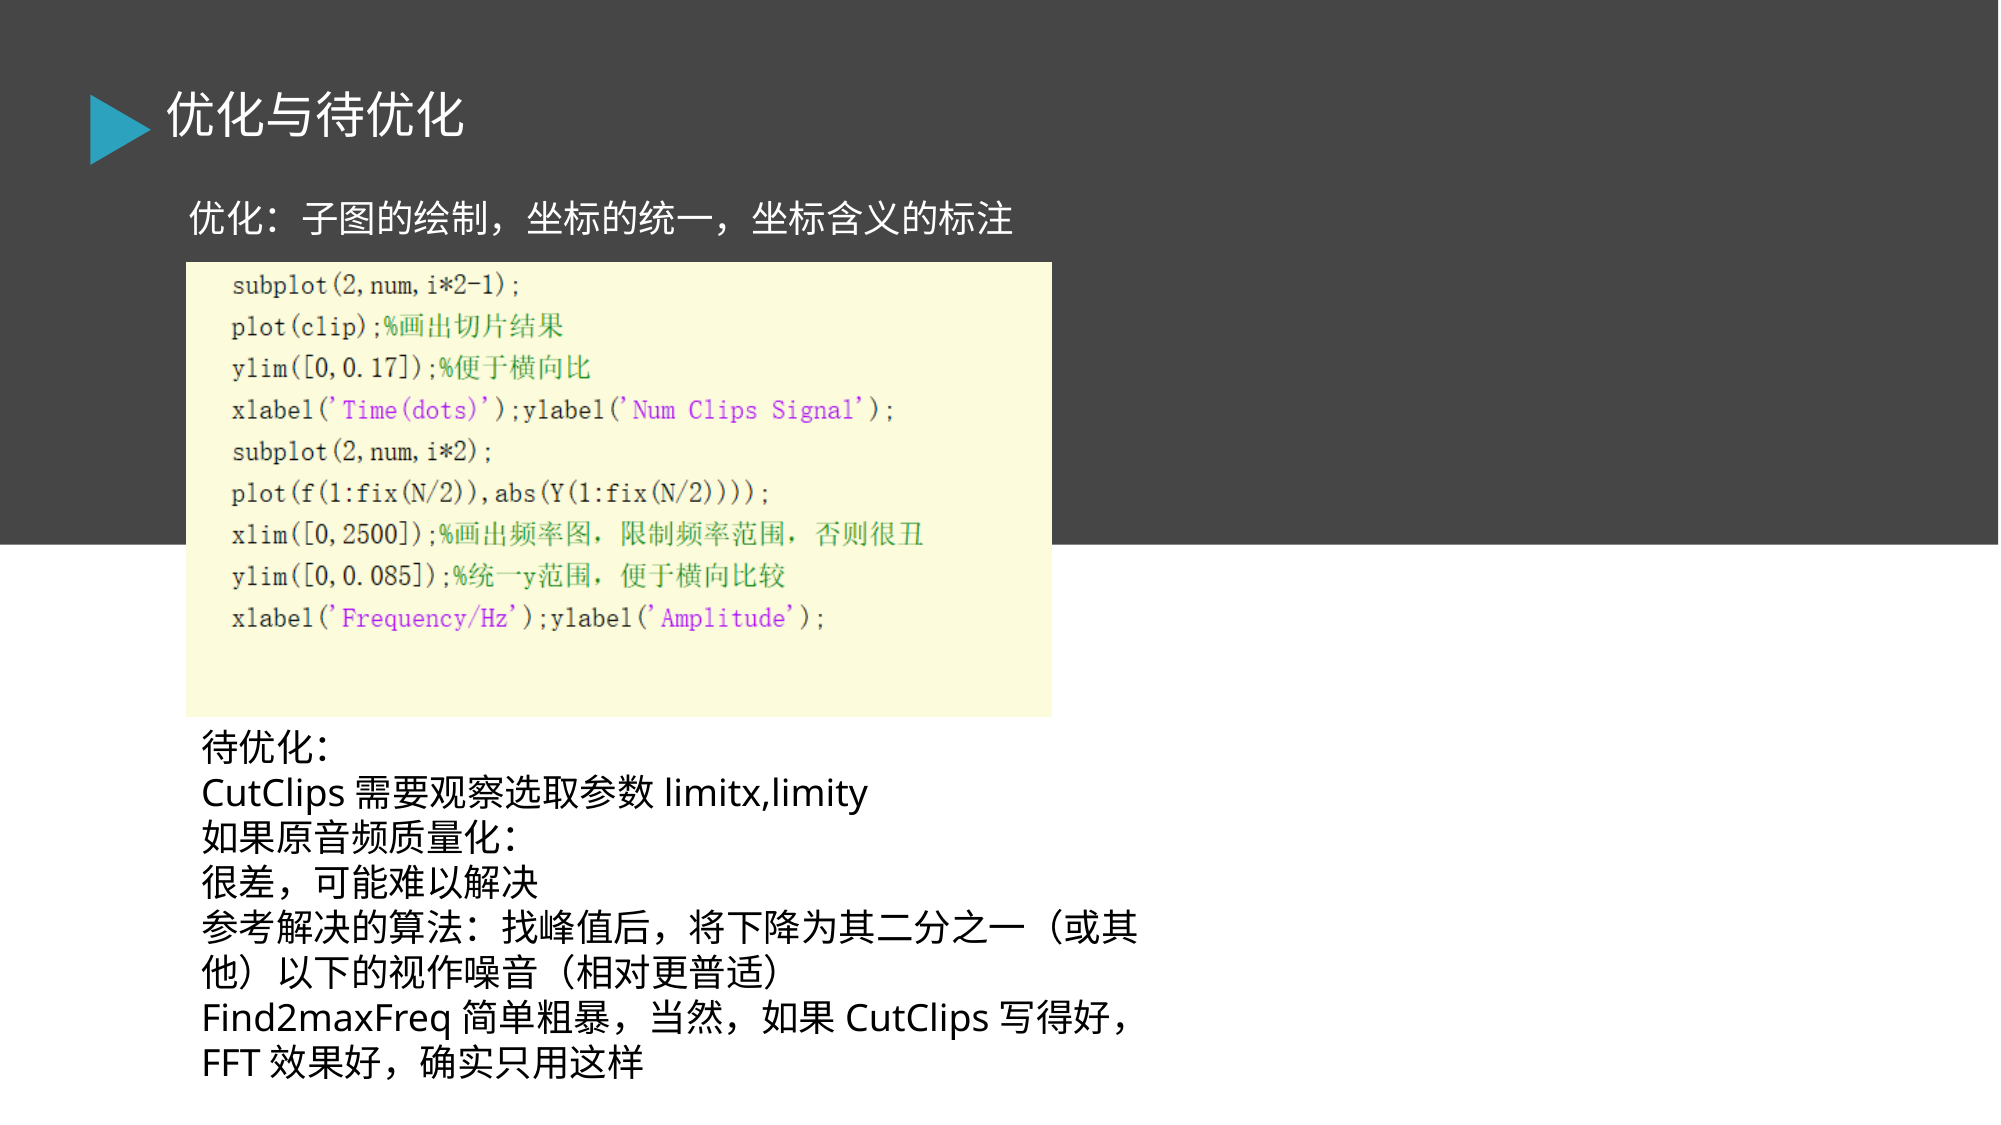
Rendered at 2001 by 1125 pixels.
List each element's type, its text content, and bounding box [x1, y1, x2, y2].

text_box 优化与待优化 [150, 76, 640, 152]
text_box 优化：子图的绘制，坐标的统一，坐标含义的标注 [173, 187, 1029, 248]
text_box [89, 92, 154, 167]
picture [186, 262, 1052, 718]
text_box 待优化： CutClips需要观察选取参数limitx,limity 如果原音频质量化： 很差，可能难以解决 参考解决的算法：找峰值后，将下降为其二分之一（或其他）以下的视作噪音（相对更普适） Find2maxFreq简单粗暴，当然，如果CutClips写得好，FFT效果好，确实只用这样 [186, 716, 1187, 1092]
text_box [0, 0, 1999, 546]
